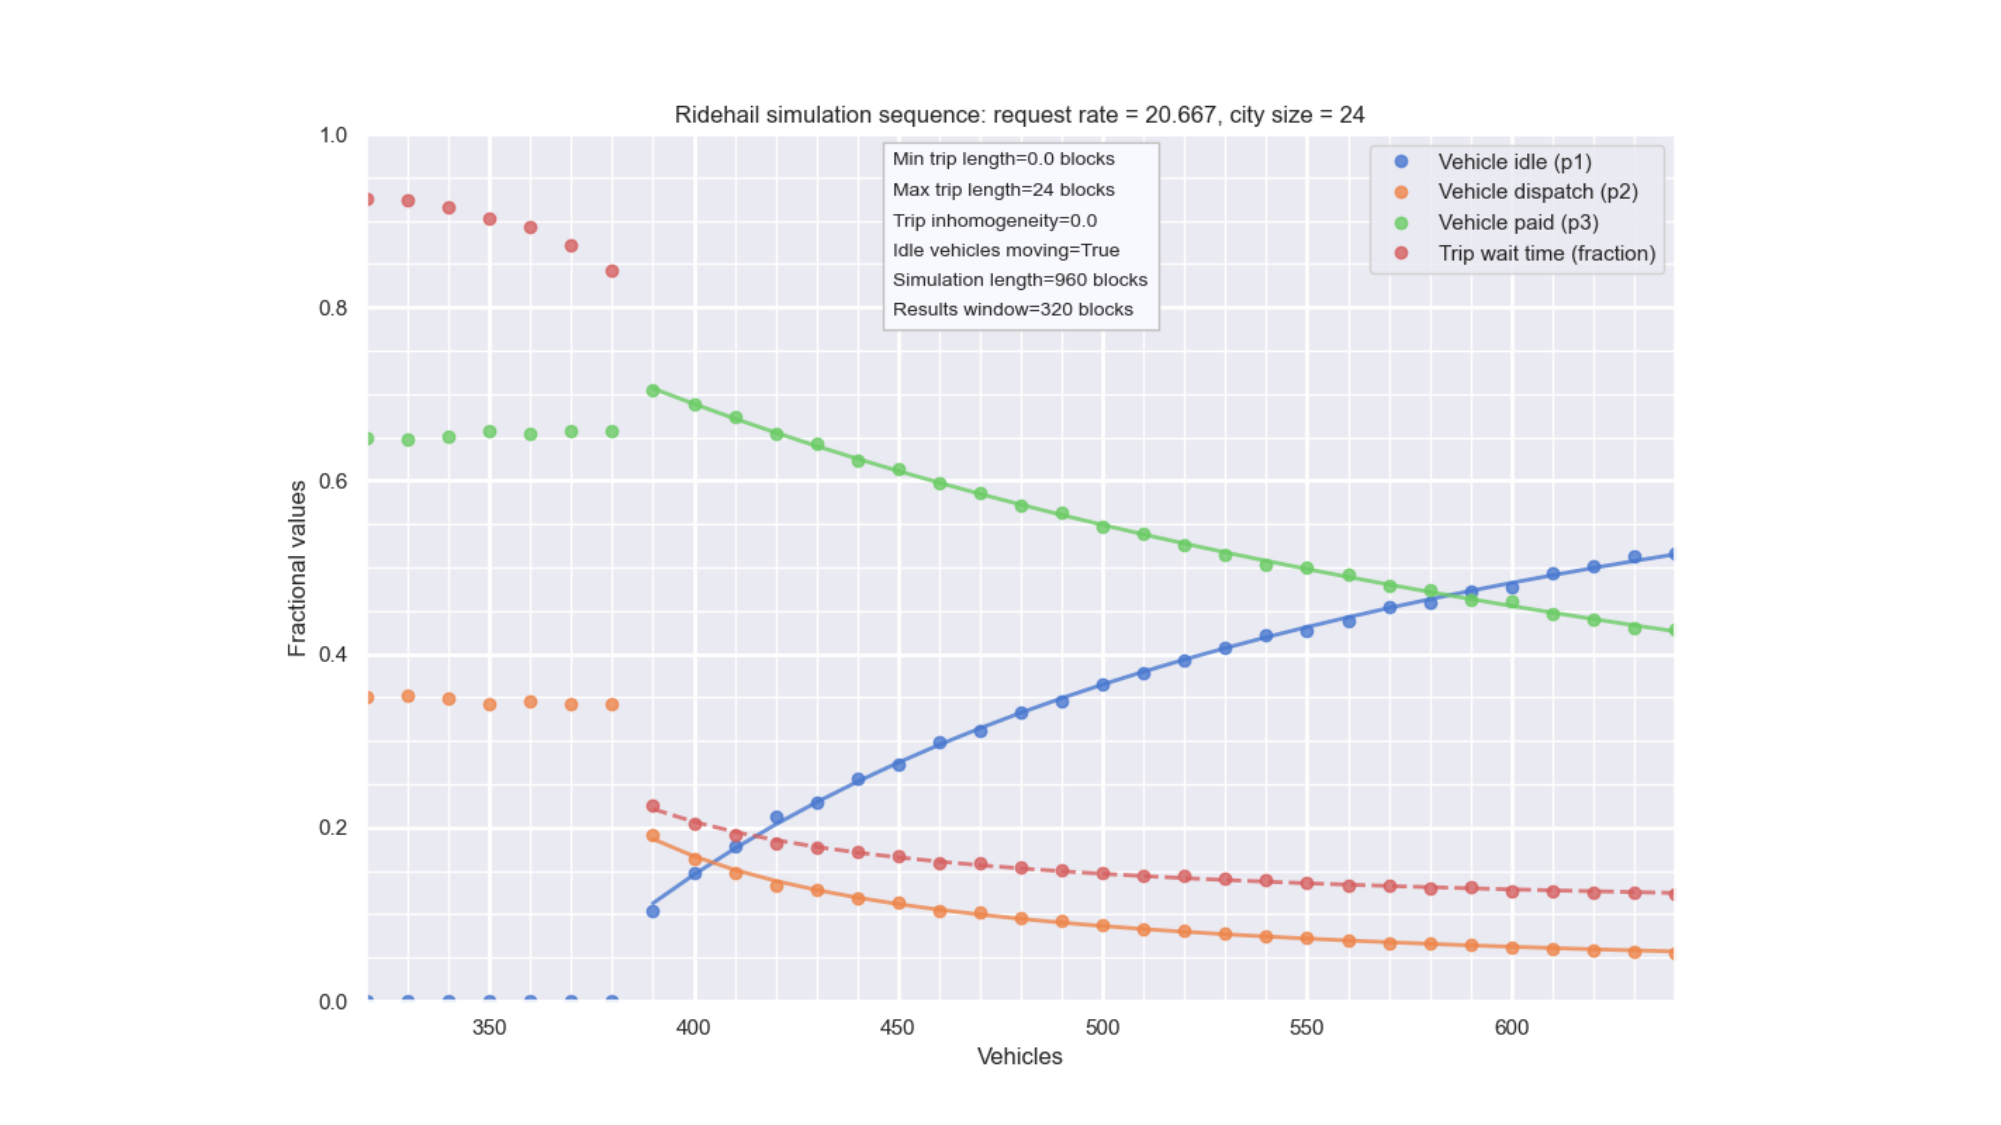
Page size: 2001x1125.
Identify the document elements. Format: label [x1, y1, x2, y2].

picture [156, 0, 1844, 1125]
